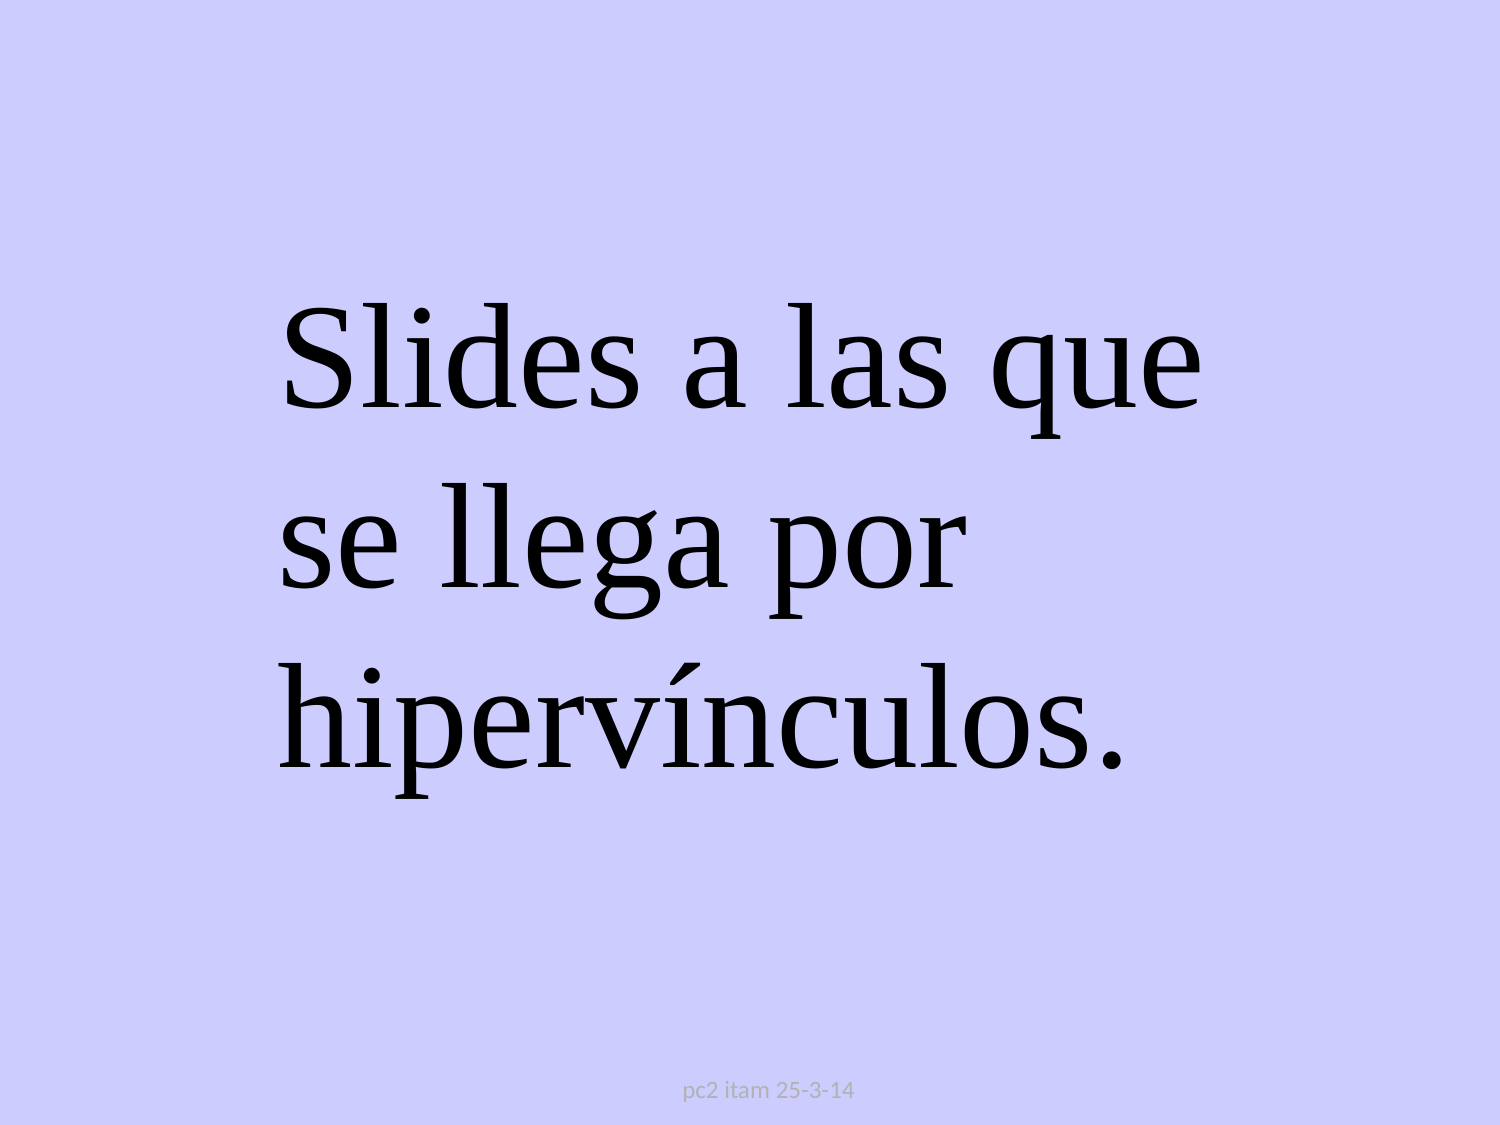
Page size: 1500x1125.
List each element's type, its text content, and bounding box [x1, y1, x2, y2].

text_box Slides a las que se llega por hipervínculos. [262, 249, 1350, 805]
